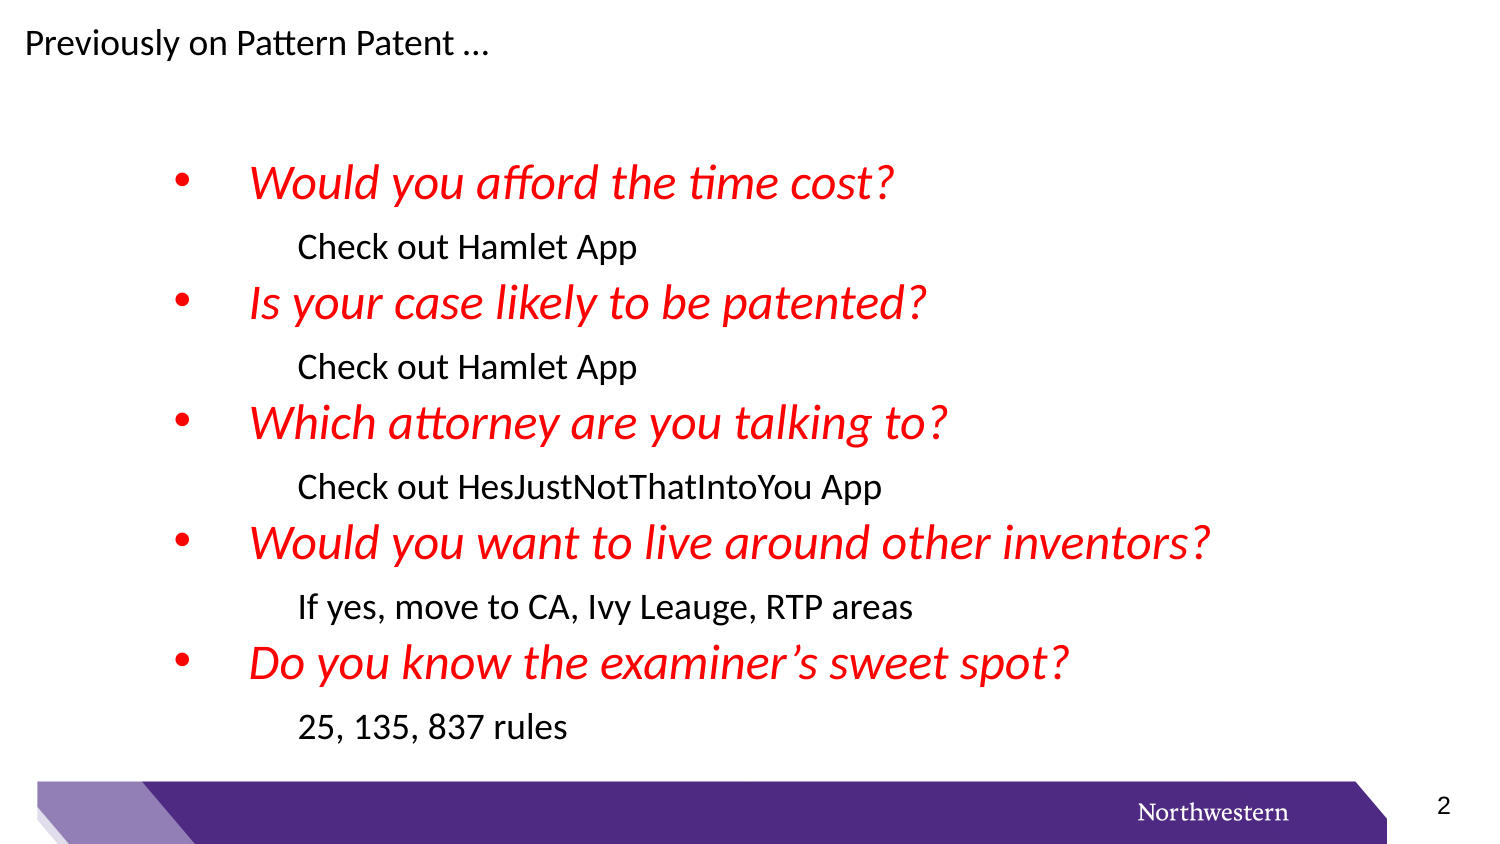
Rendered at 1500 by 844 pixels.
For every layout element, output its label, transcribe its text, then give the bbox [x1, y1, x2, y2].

picture [0, 0, 1499, 844]
text_box Would you afford the time cost? Check out Hamlet App Is your case likely to be patented? Check out Hamlet App Which attorney are you talking to? Check out HesJustNotThatIntoYou App Would you want to live around other inventors? If yes, move to CA, Ivy Leauge, RTP areas Do you know the examiner’s sweet spot? 25, 135, 837 rules [158, 142, 1316, 757]
text_box Previously on Pattern Patent … [9, 10, 596, 71]
slide_number 1 [1367, 782, 1466, 827]
